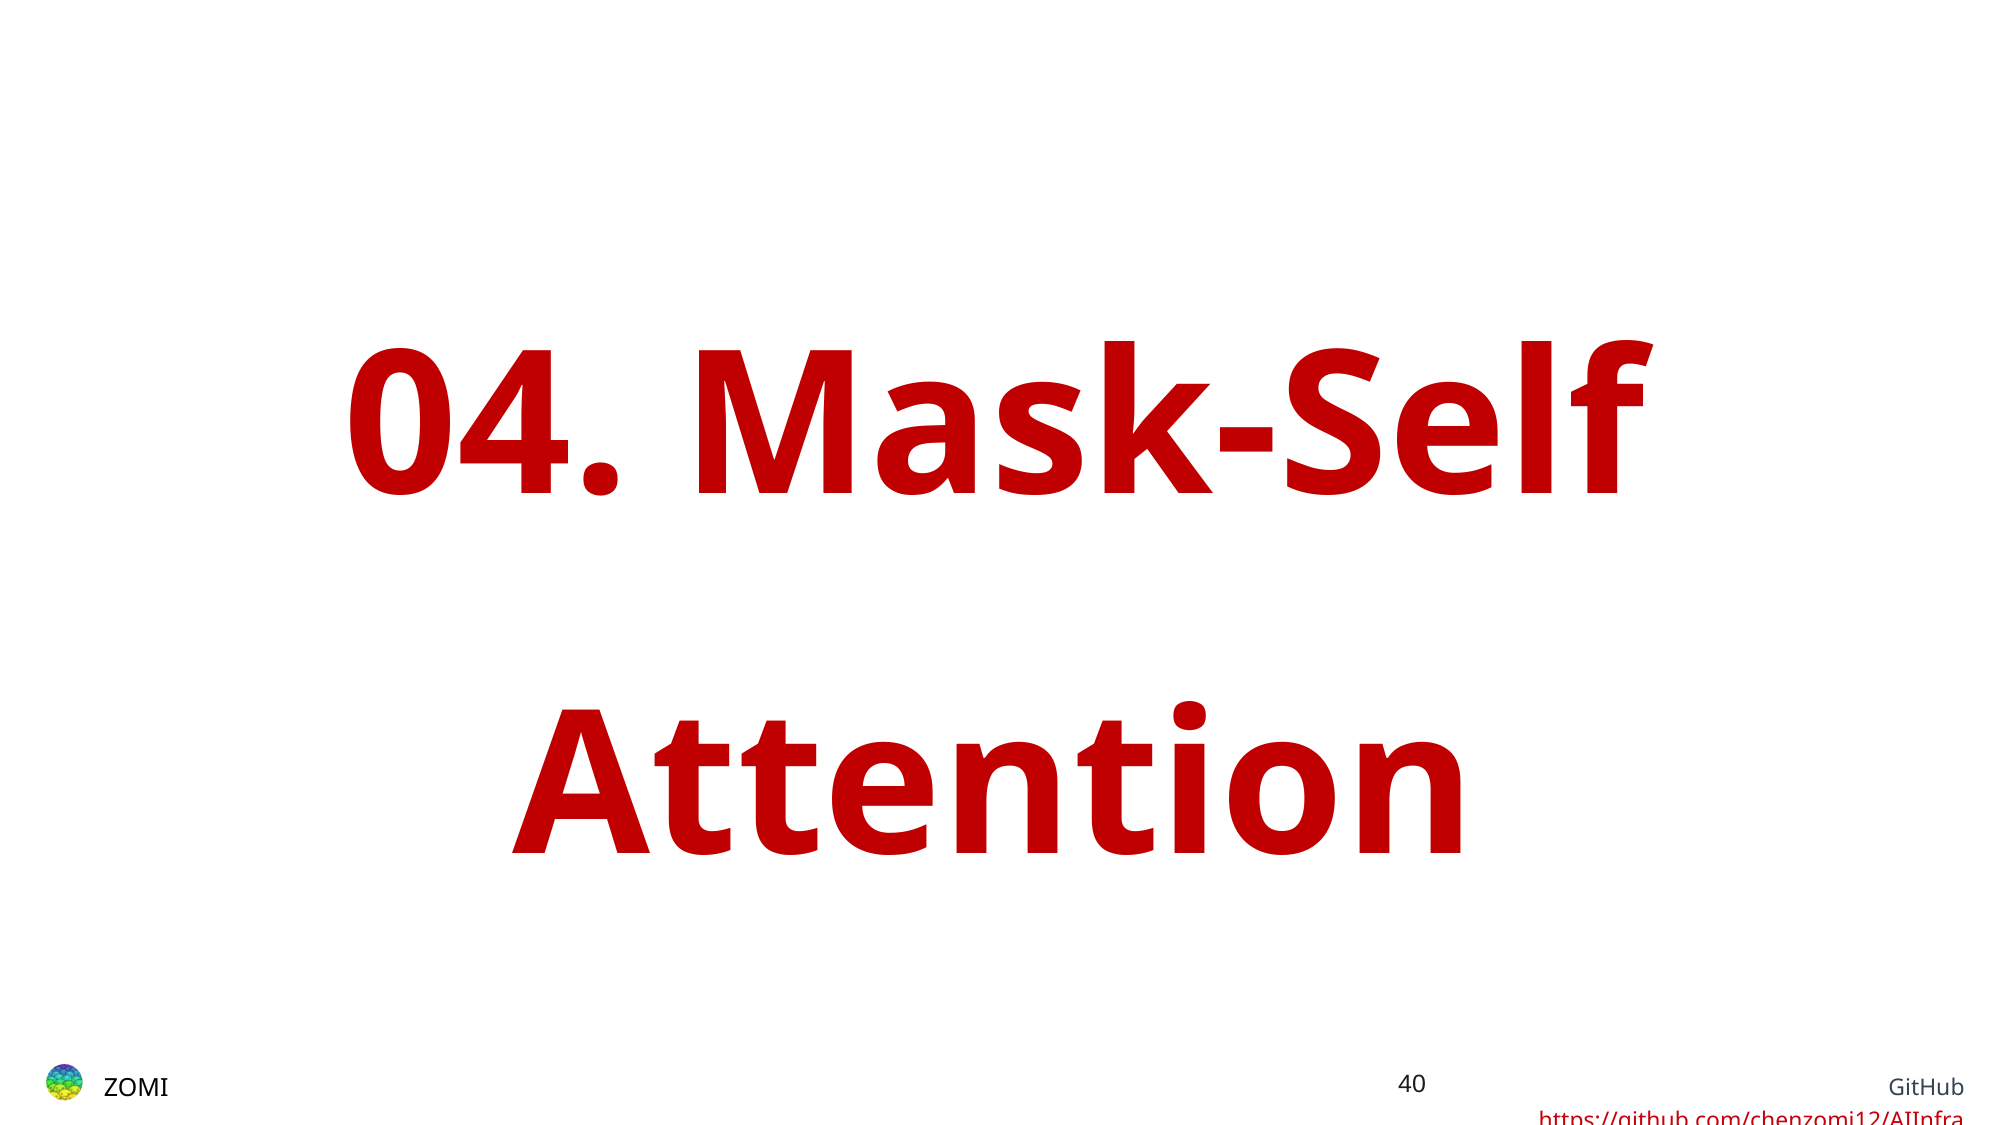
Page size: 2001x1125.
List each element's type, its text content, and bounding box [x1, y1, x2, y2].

picture [47, 1065, 82, 1100]
list 04. Mask-Self Attention [79, 80, 1910, 986]
